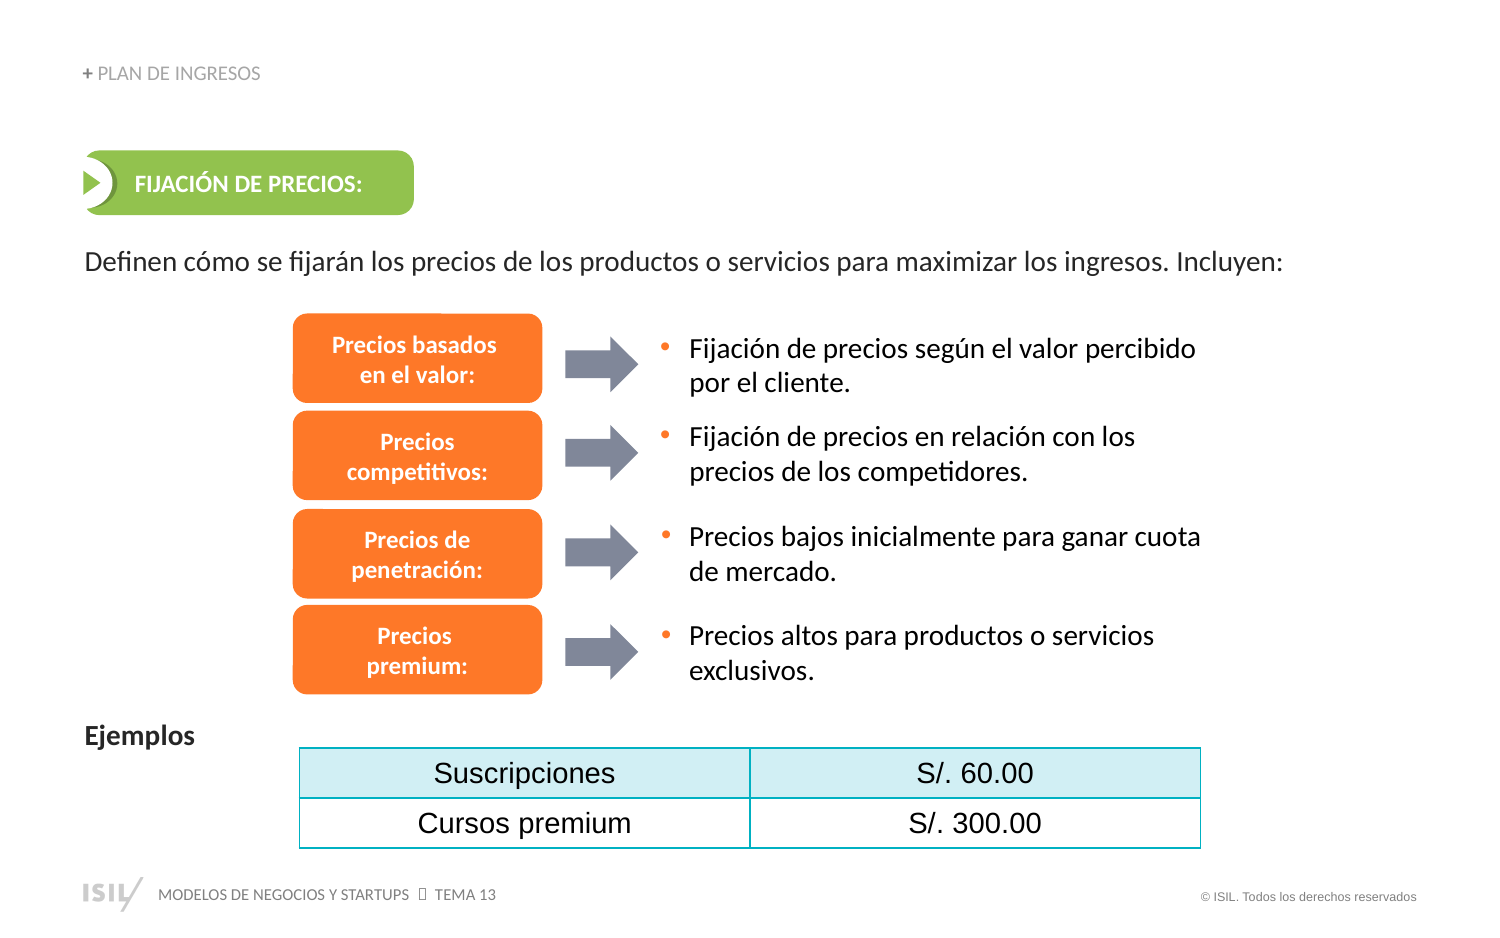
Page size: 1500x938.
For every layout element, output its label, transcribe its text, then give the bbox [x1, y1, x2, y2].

table_header S/. 60.00 [751, 749, 1200, 797]
table_cell S/. 300.00 [751, 799, 1200, 847]
table_cell Cursos premium [300, 799, 749, 847]
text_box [292, 313, 1208, 695]
text_box + PLAN DE INGRESOS [82, 61, 721, 85]
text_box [52, 150, 415, 216]
table_header Suscripciones [300, 749, 749, 797]
text_box Definen cómo se fijarán los precios de los productos o servicios para maximizar los ingresos. Incluyen: Ejemplos [82, 242, 1402, 752]
